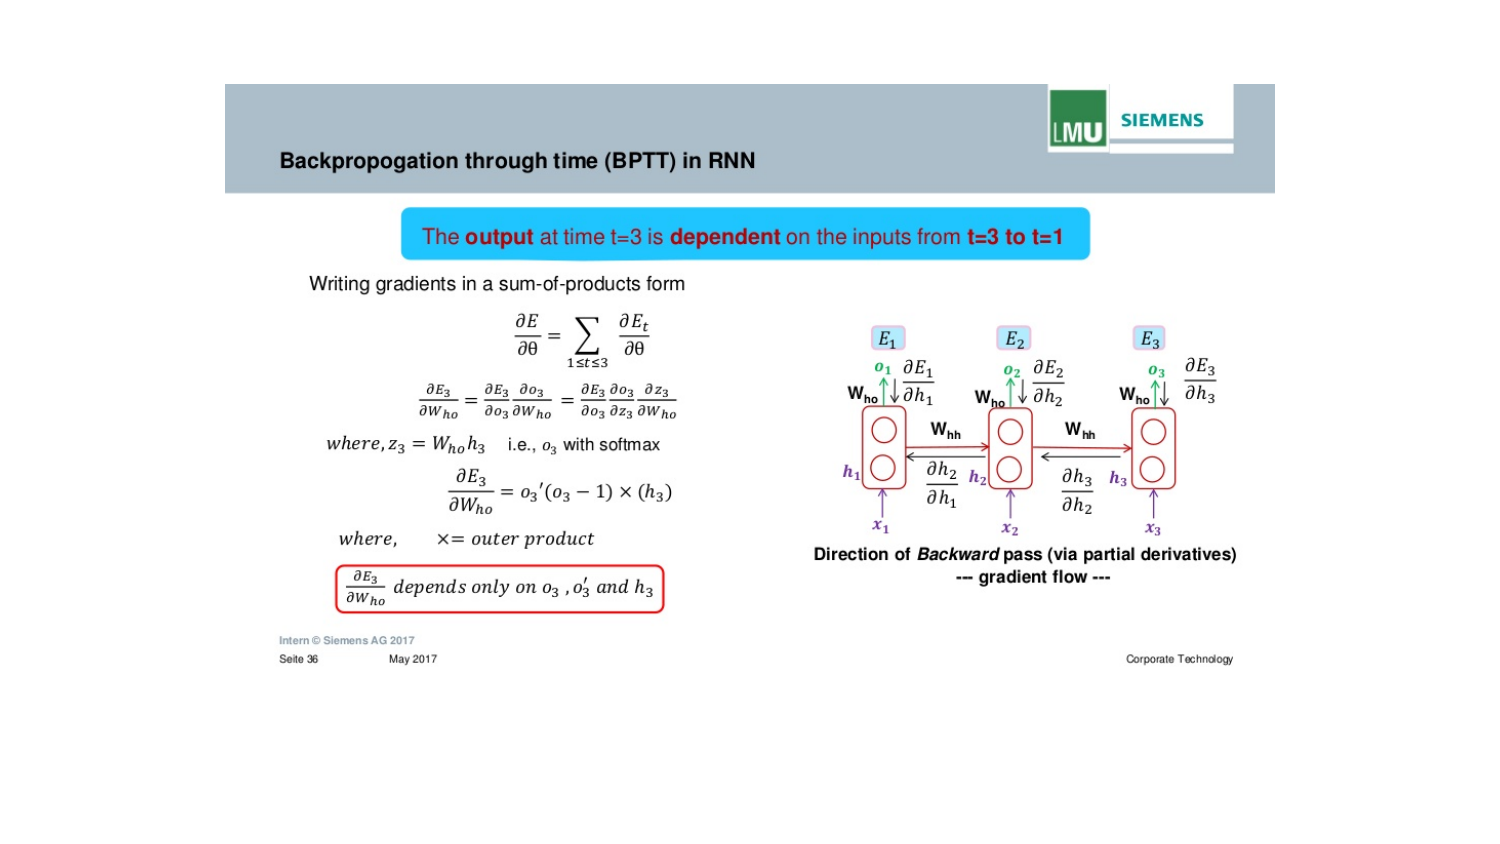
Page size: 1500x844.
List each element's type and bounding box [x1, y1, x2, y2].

picture [224, 84, 1276, 676]
